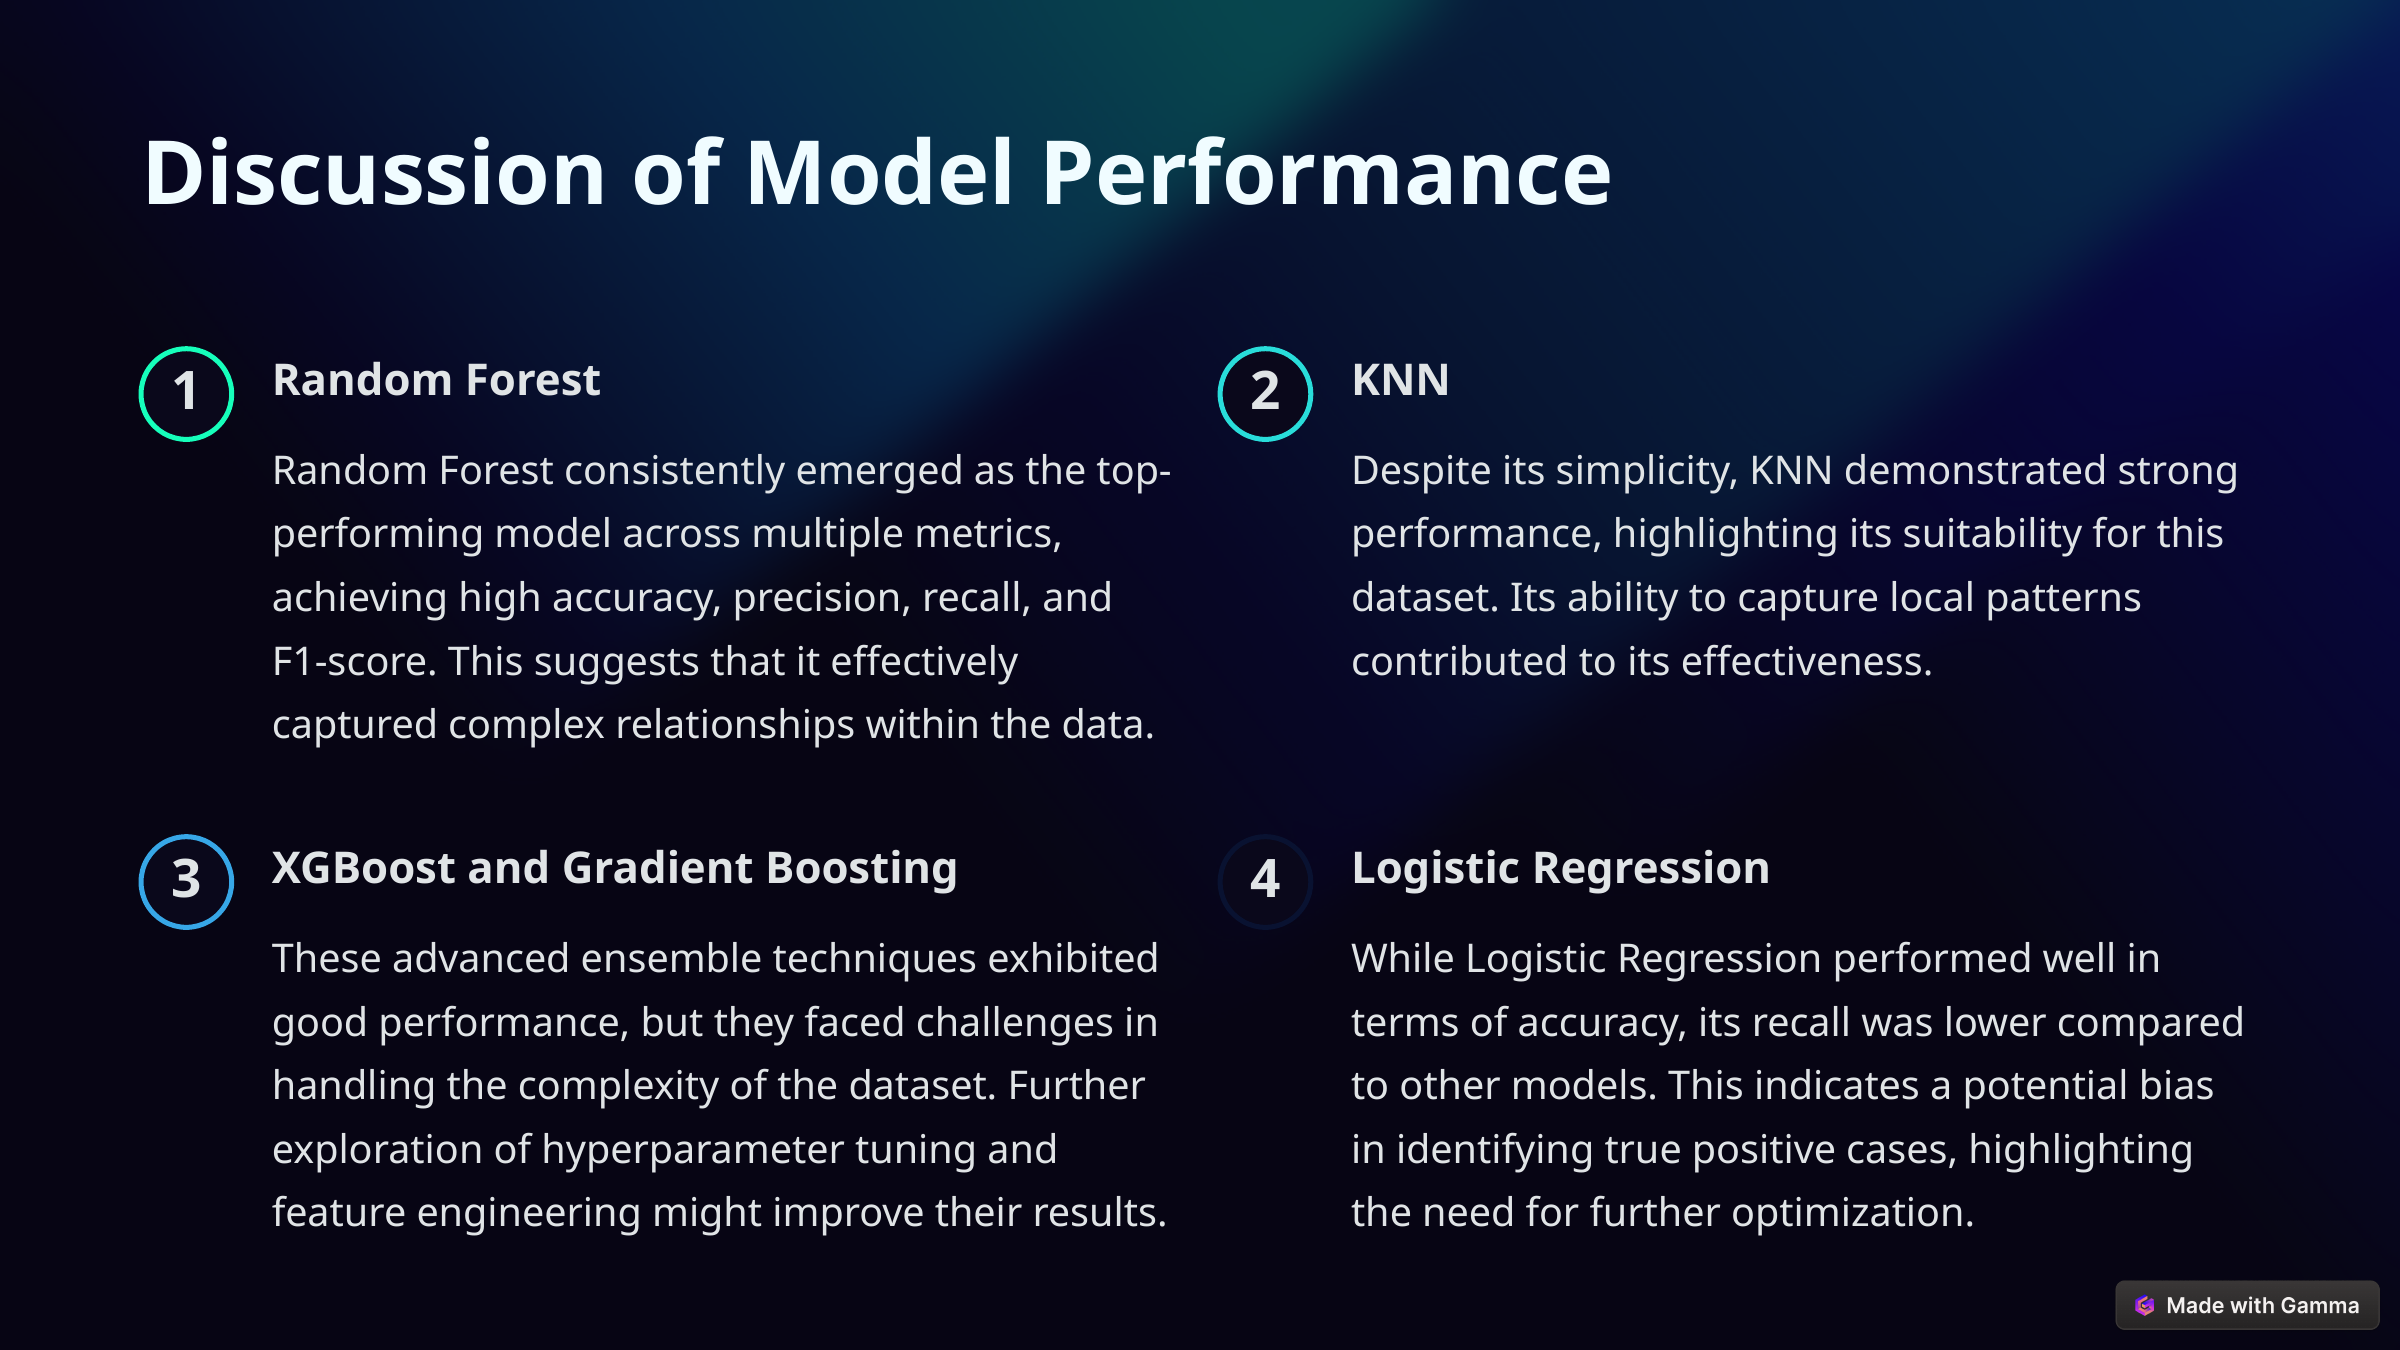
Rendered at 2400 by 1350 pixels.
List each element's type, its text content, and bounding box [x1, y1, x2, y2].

text_box Despite its simplicity, KNN demonstrated strong performance, highlighting its suitability for this dataset. Its ability to capture local patterns contributed to its effectiveness. [1351, 428, 2259, 687]
text_box [141, 348, 232, 440]
text_box [141, 836, 232, 928]
text_box Random Forest [271, 348, 720, 405]
text_box 1 [174, 367, 198, 421]
text_box 2 [1250, 367, 1281, 421]
picture [2106, 1271, 2389, 1339]
text_box XGBoost and Gradient Boosting [271, 836, 931, 893]
text_box These advanced ensemble techniques exhibited good performance, but they faced challenges in handling the complexity of the dataset. Further exploration of hyperparameter tuning and feature engineering might improve their results. [271, 916, 1180, 1239]
text_box [1220, 348, 1311, 440]
text_box 3 [170, 855, 203, 909]
text_box 4 [1250, 855, 1281, 909]
text_box While Logistic Regression performed well in terms of accuracy, its recall was lower compared to other models. This indicates a potential bias in identifying true positive cases, highlighting the need for further optimization. [1351, 916, 2259, 1239]
text_box KNN [1351, 348, 1799, 405]
text_box [1220, 836, 1311, 928]
text_box Logistic Regression [1351, 836, 1799, 893]
text_box Random Forest consistently emerged as the top-performing model across multiple metrics, achieving high accuracy, precision, recall, and F1-score. This suggests that it effectively captured complex relationships within the data. [271, 428, 1180, 752]
text_box Discussion of Model Performance [141, 110, 1552, 223]
